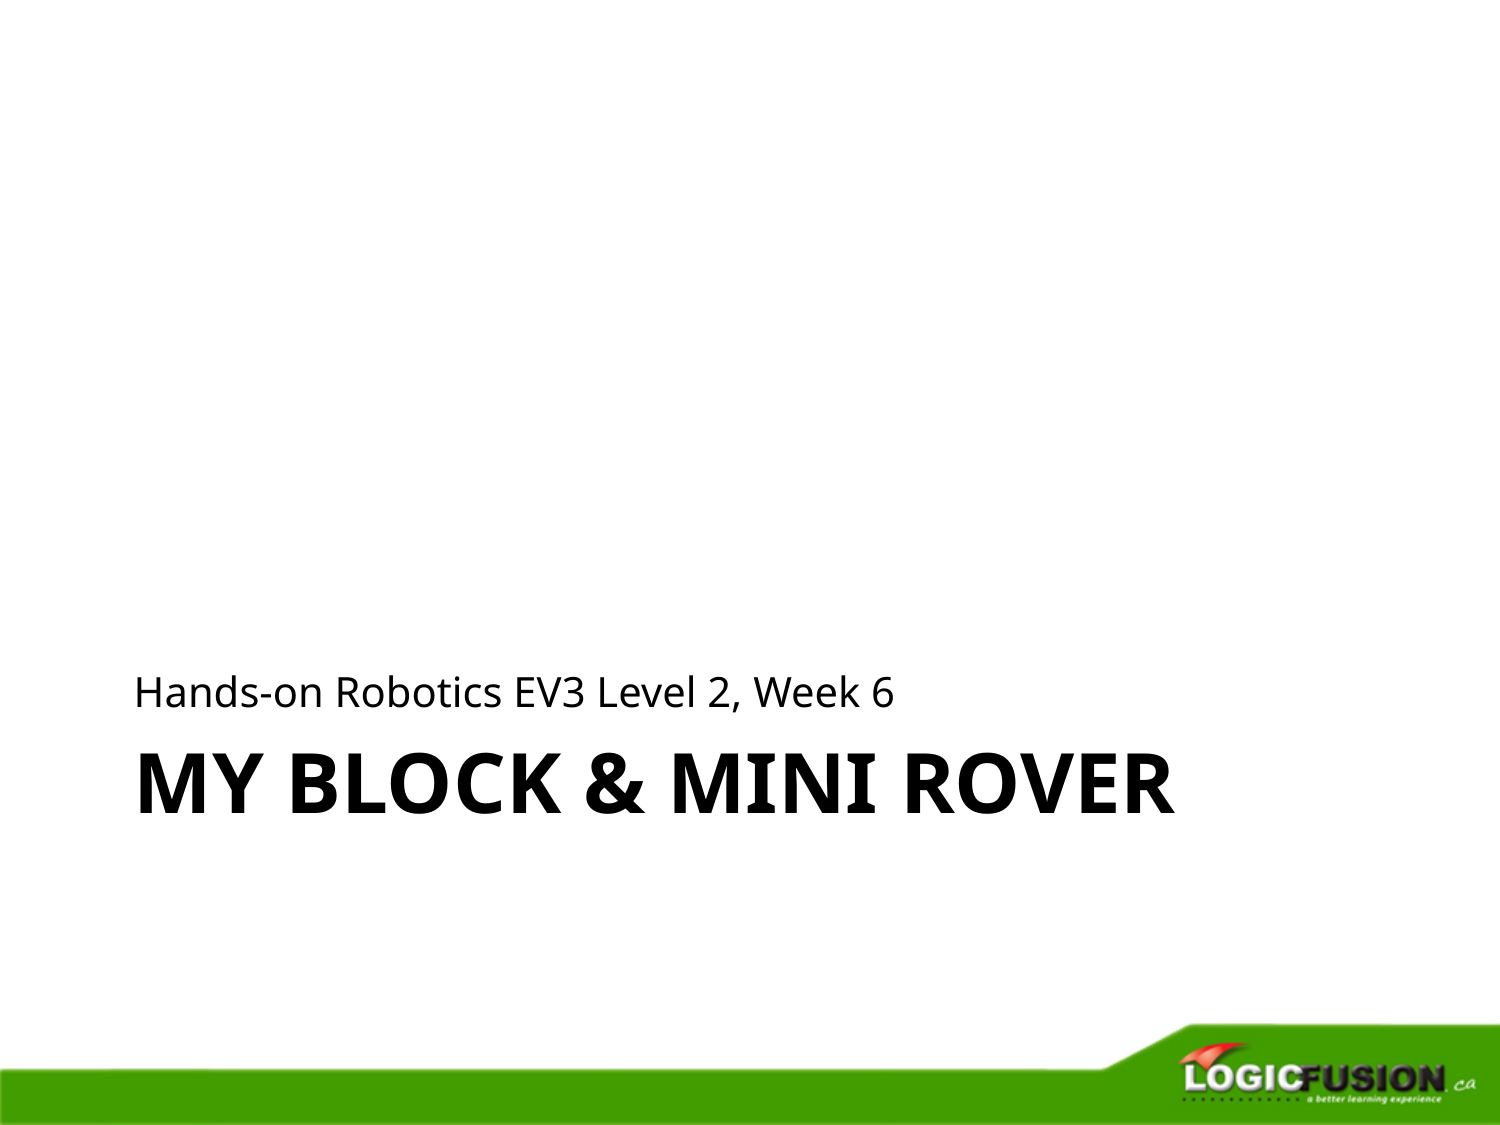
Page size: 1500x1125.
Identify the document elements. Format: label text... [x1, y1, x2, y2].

picture [0, 0, 1500, 1125]
title My Block & Mini Rover [118, 724, 1394, 947]
list Hands-on Robotics EV3 Level 2, Week 6 [118, 476, 1394, 724]
